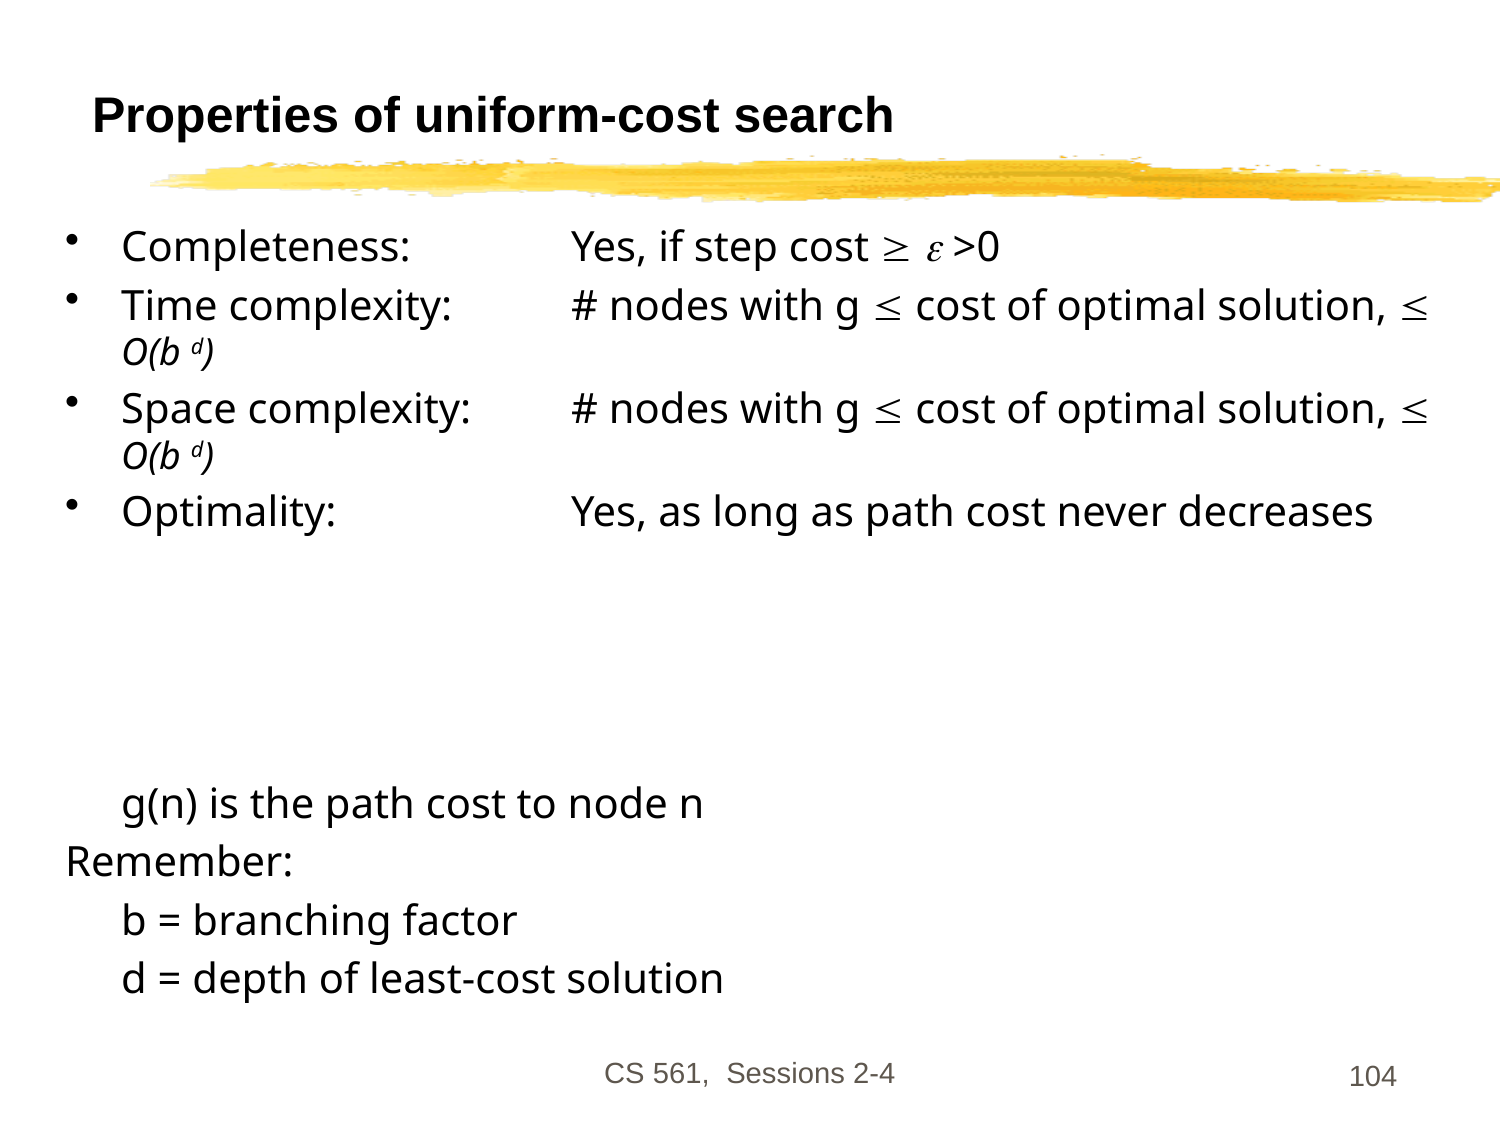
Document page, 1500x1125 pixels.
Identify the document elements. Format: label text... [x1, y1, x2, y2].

list Completeness: Yes, if step cost   >0 Time complexity: # nodes with g  cost of optimal solution,  O(b d) Space complexity: # nodes with g  cost of optimal solution,  O(b d) Optimality: Yes, as long as path cost never decreases g(n) is the path cost to node n Remember: b = branching factor d = depth of least-cost solution [49, 212, 1463, 994]
title Properties of uniform-cost search [76, 37, 1415, 151]
footer CS 561, Sessions 2-4 [512, 1021, 988, 1098]
slide_number 104 [1099, 1024, 1413, 1101]
picture [150, 149, 1500, 213]
